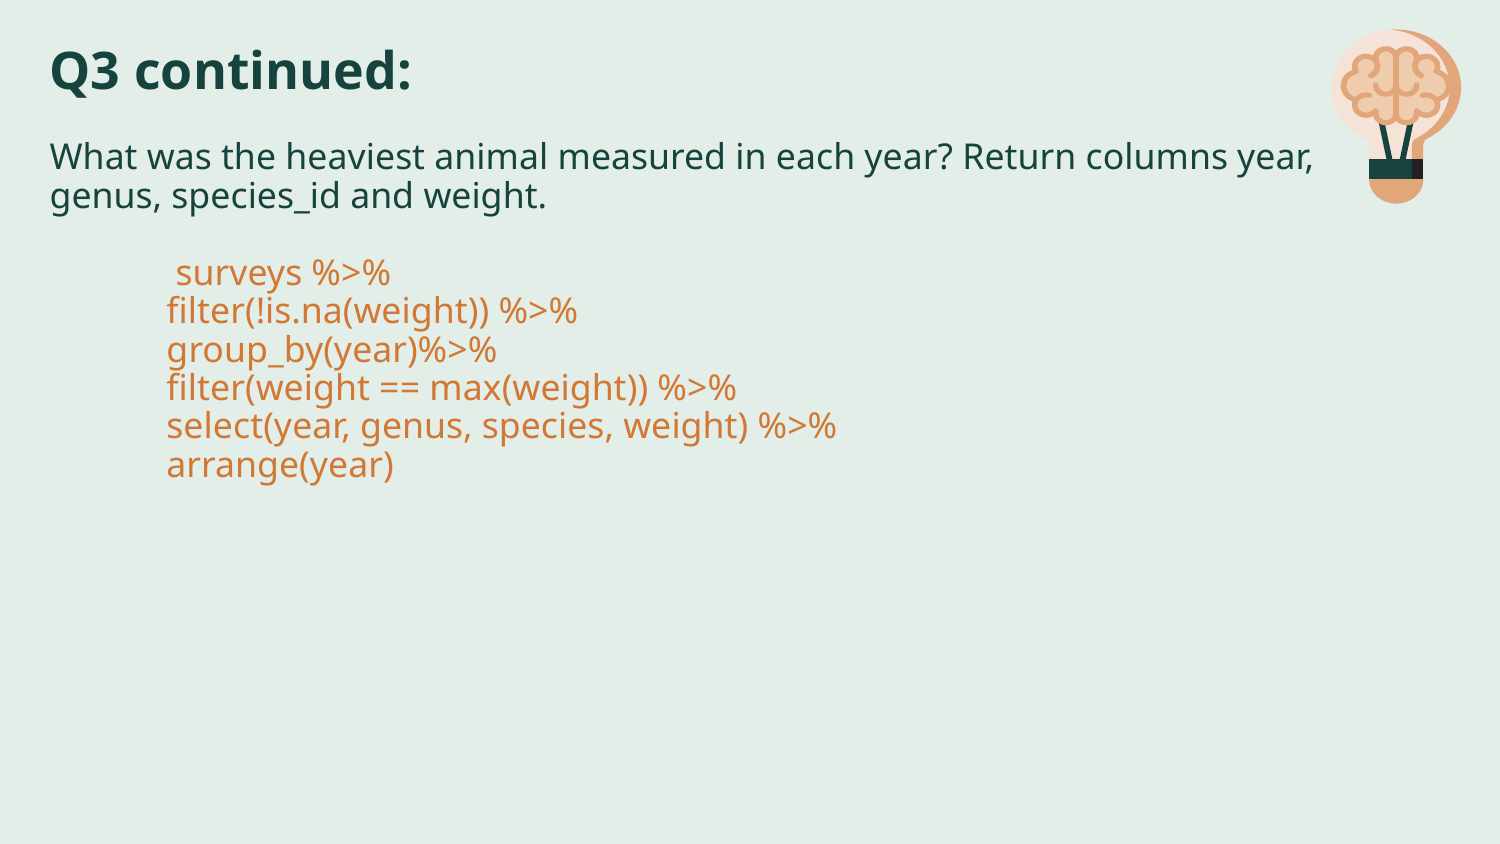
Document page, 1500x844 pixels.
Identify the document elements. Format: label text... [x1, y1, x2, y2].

title Q3 continued: What was the heaviest animal measured in each year? Return columns year, genus, species_id and weight. surveys %>% filter(!is.na(weight)) %>% group_by(year)%>% filter(weight == max(weight)) %>% select(year, genus, species, weight) %>% arrange(year) [34, 29, 1452, 844]
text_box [1330, 29, 1462, 204]
